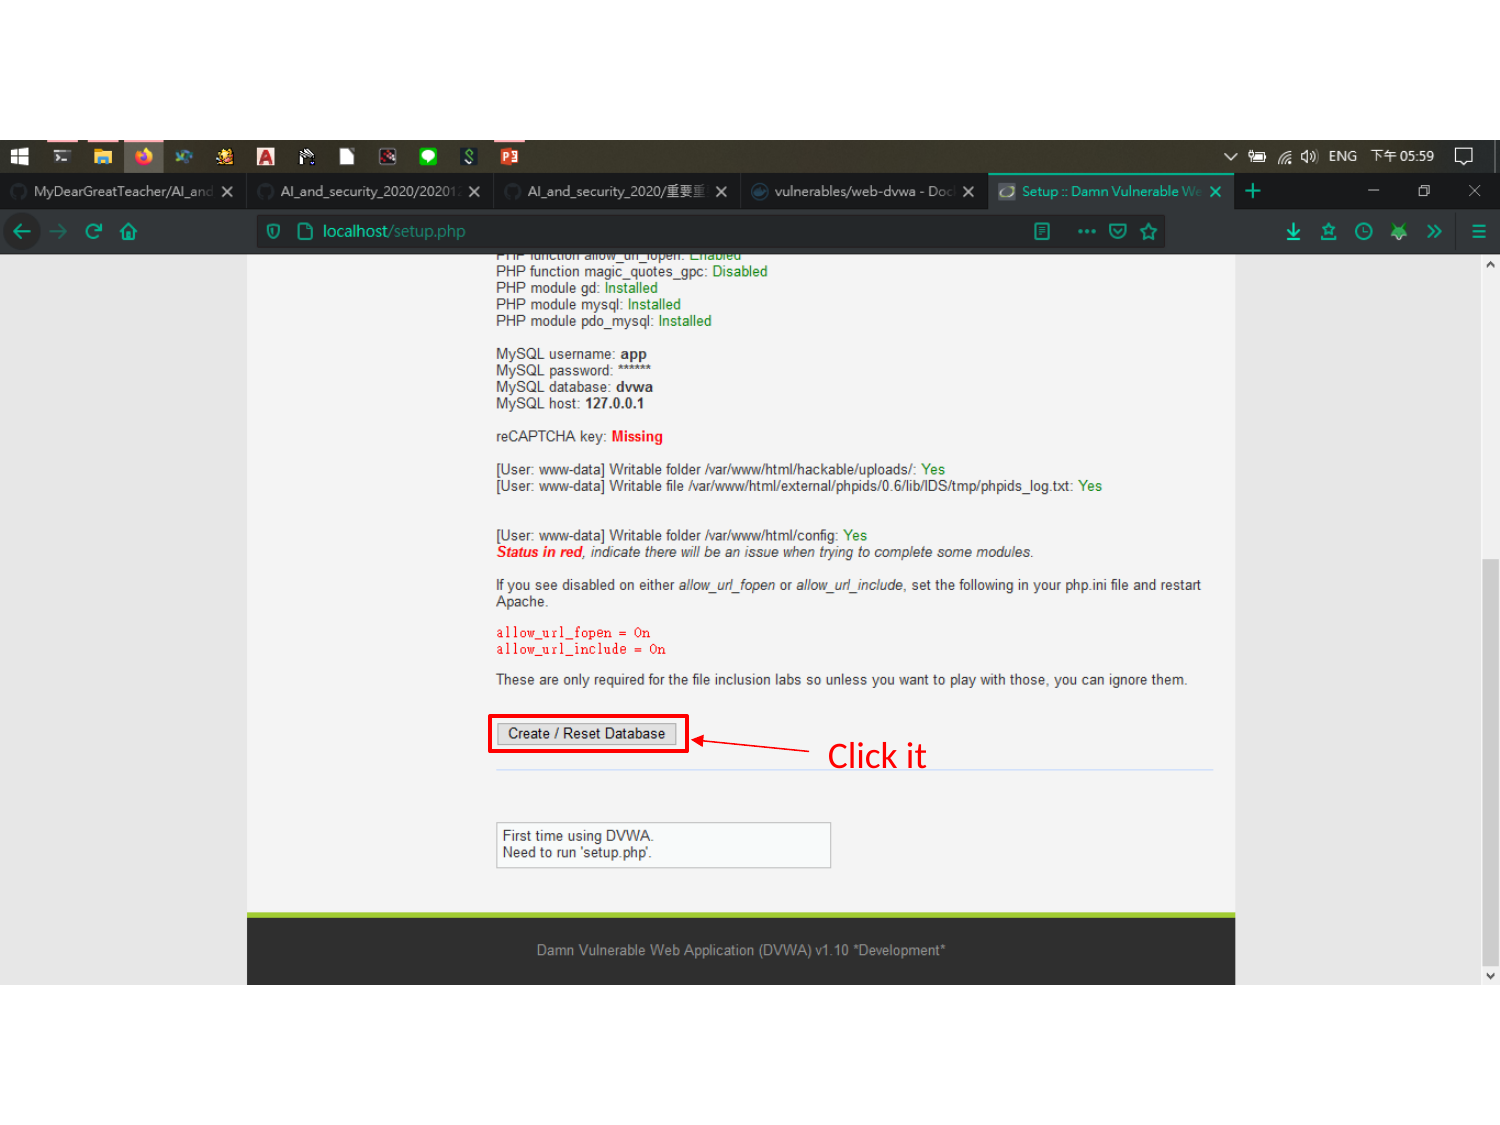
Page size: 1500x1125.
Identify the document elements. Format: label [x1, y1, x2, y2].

picture [0, 140, 1500, 985]
text_box [690, 739, 810, 752]
